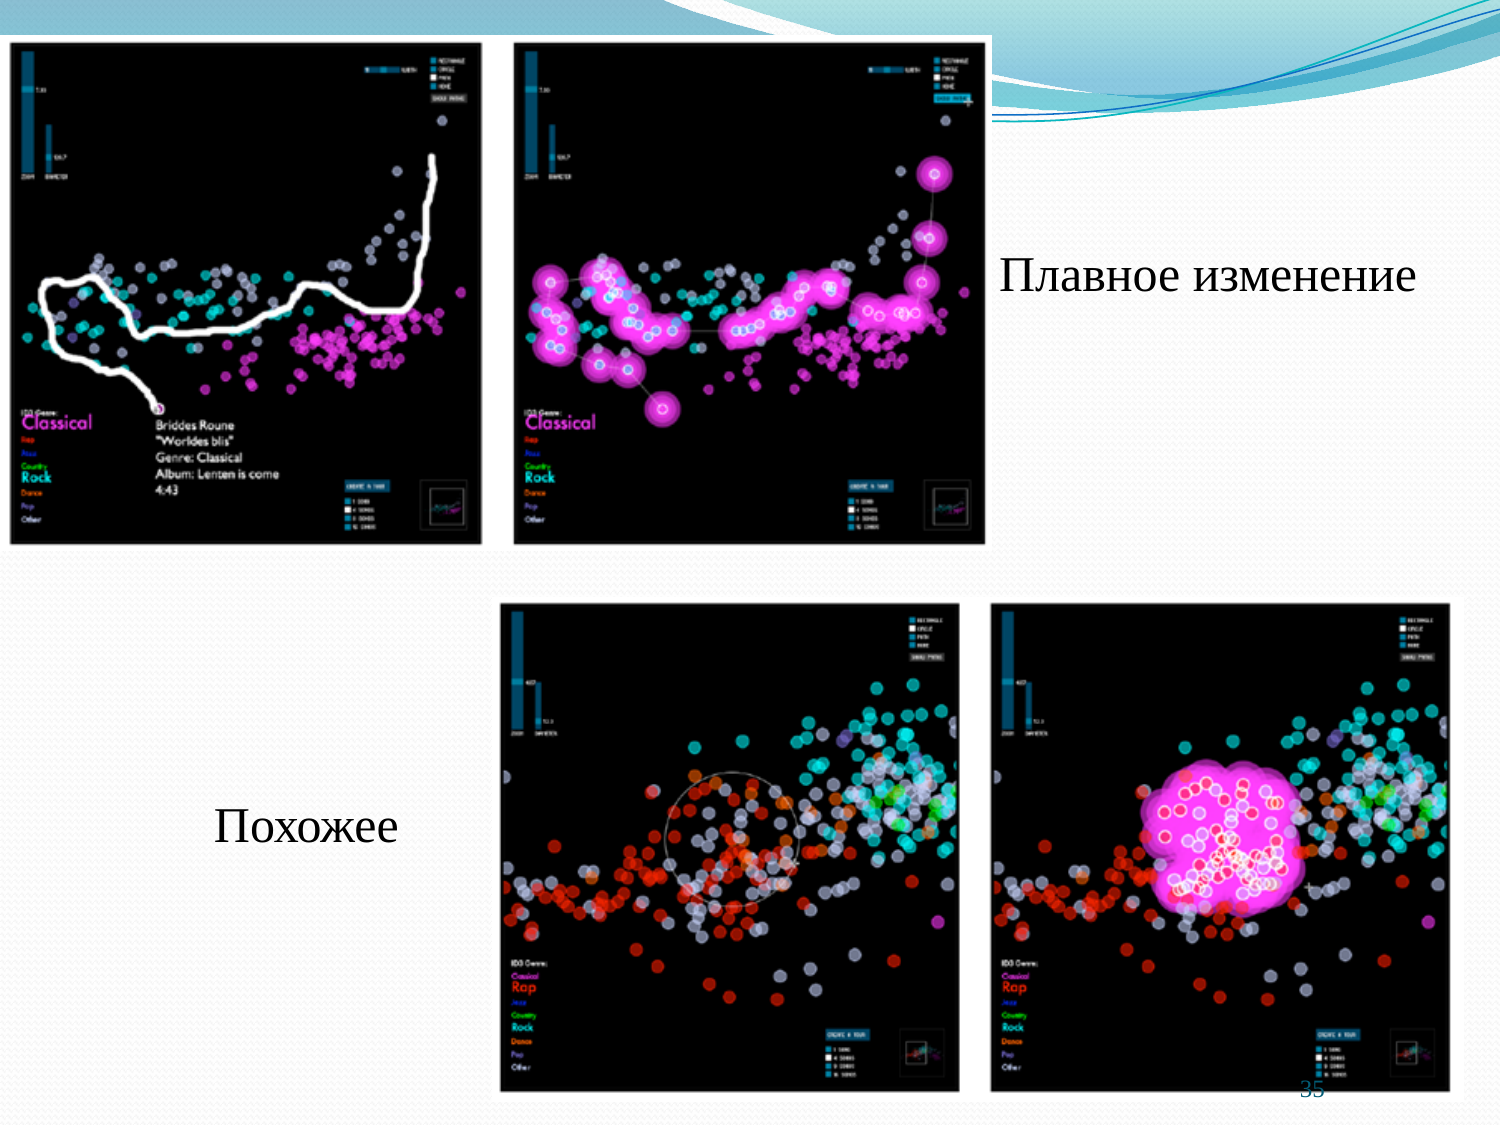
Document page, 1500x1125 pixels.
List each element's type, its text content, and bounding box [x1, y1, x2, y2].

picture [0, 34, 992, 551]
text_box Плавное изменение [997, 234, 1465, 310]
picture [491, 597, 1465, 1102]
text_box Похожее [199, 785, 457, 860]
